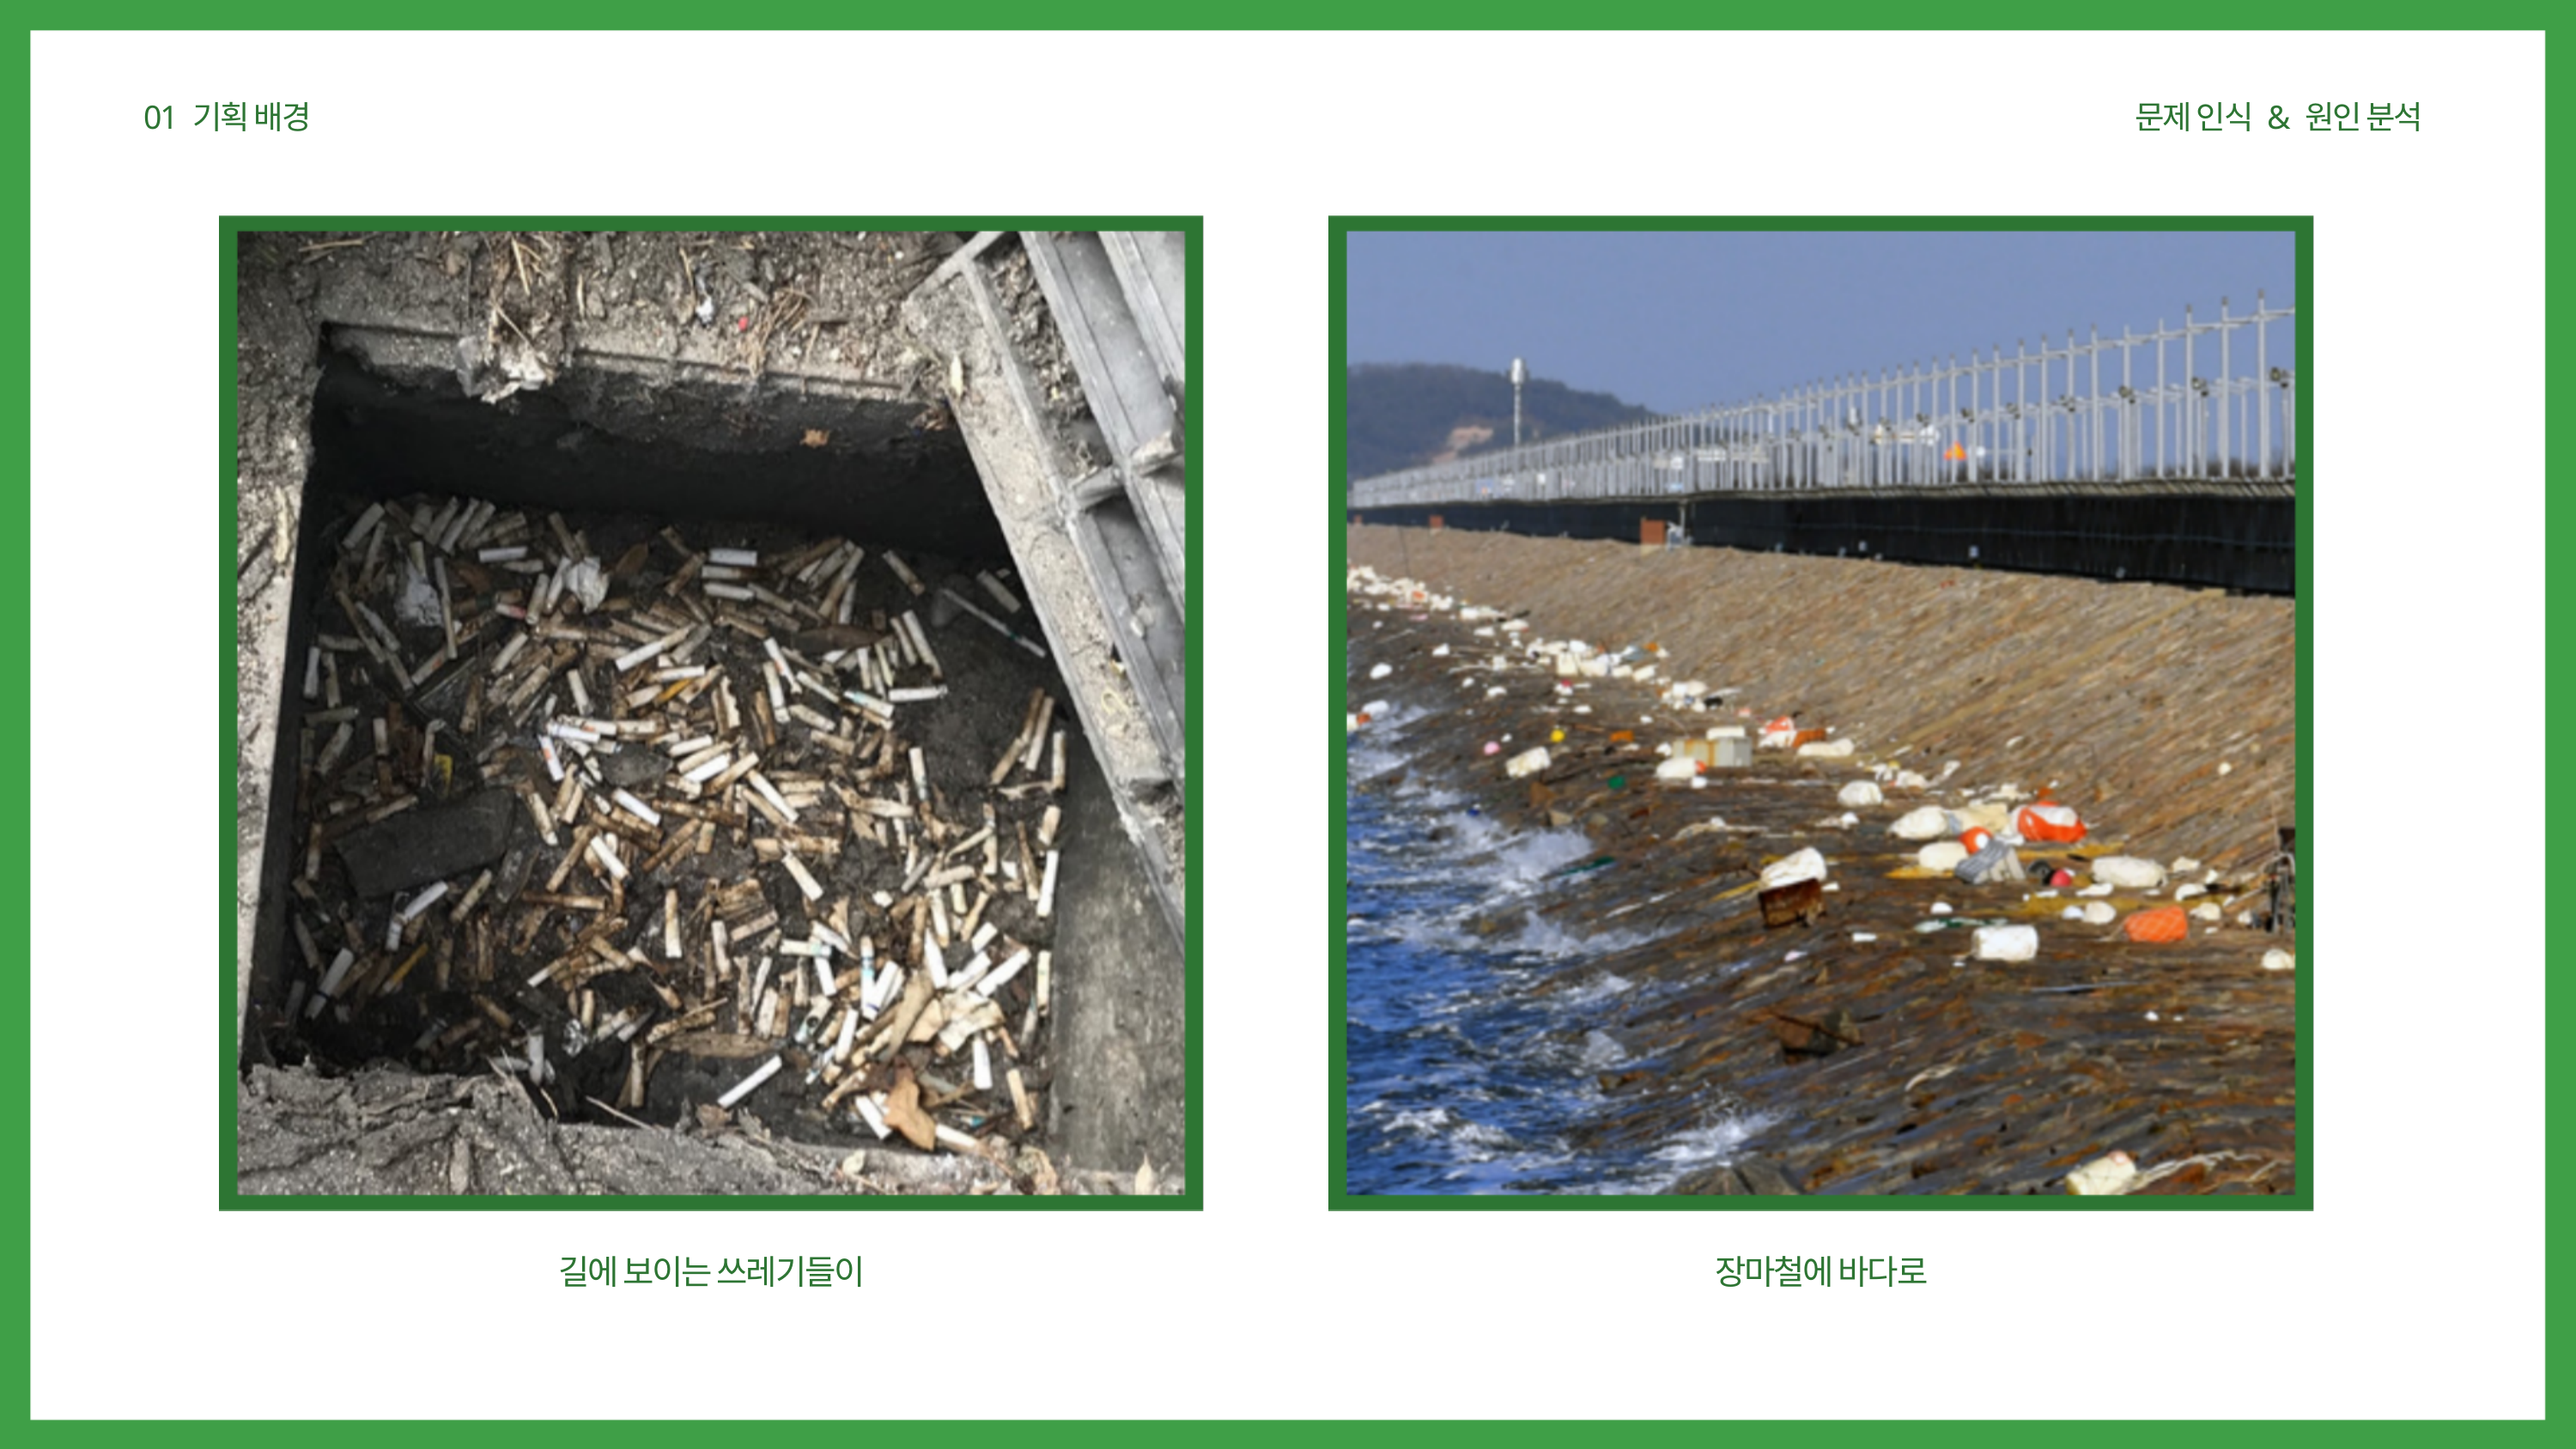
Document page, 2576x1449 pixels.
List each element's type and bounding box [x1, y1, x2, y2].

text_box [1328, 215, 2315, 1211]
text_box [219, 215, 1206, 1211]
text_box [0, 0, 2576, 1449]
